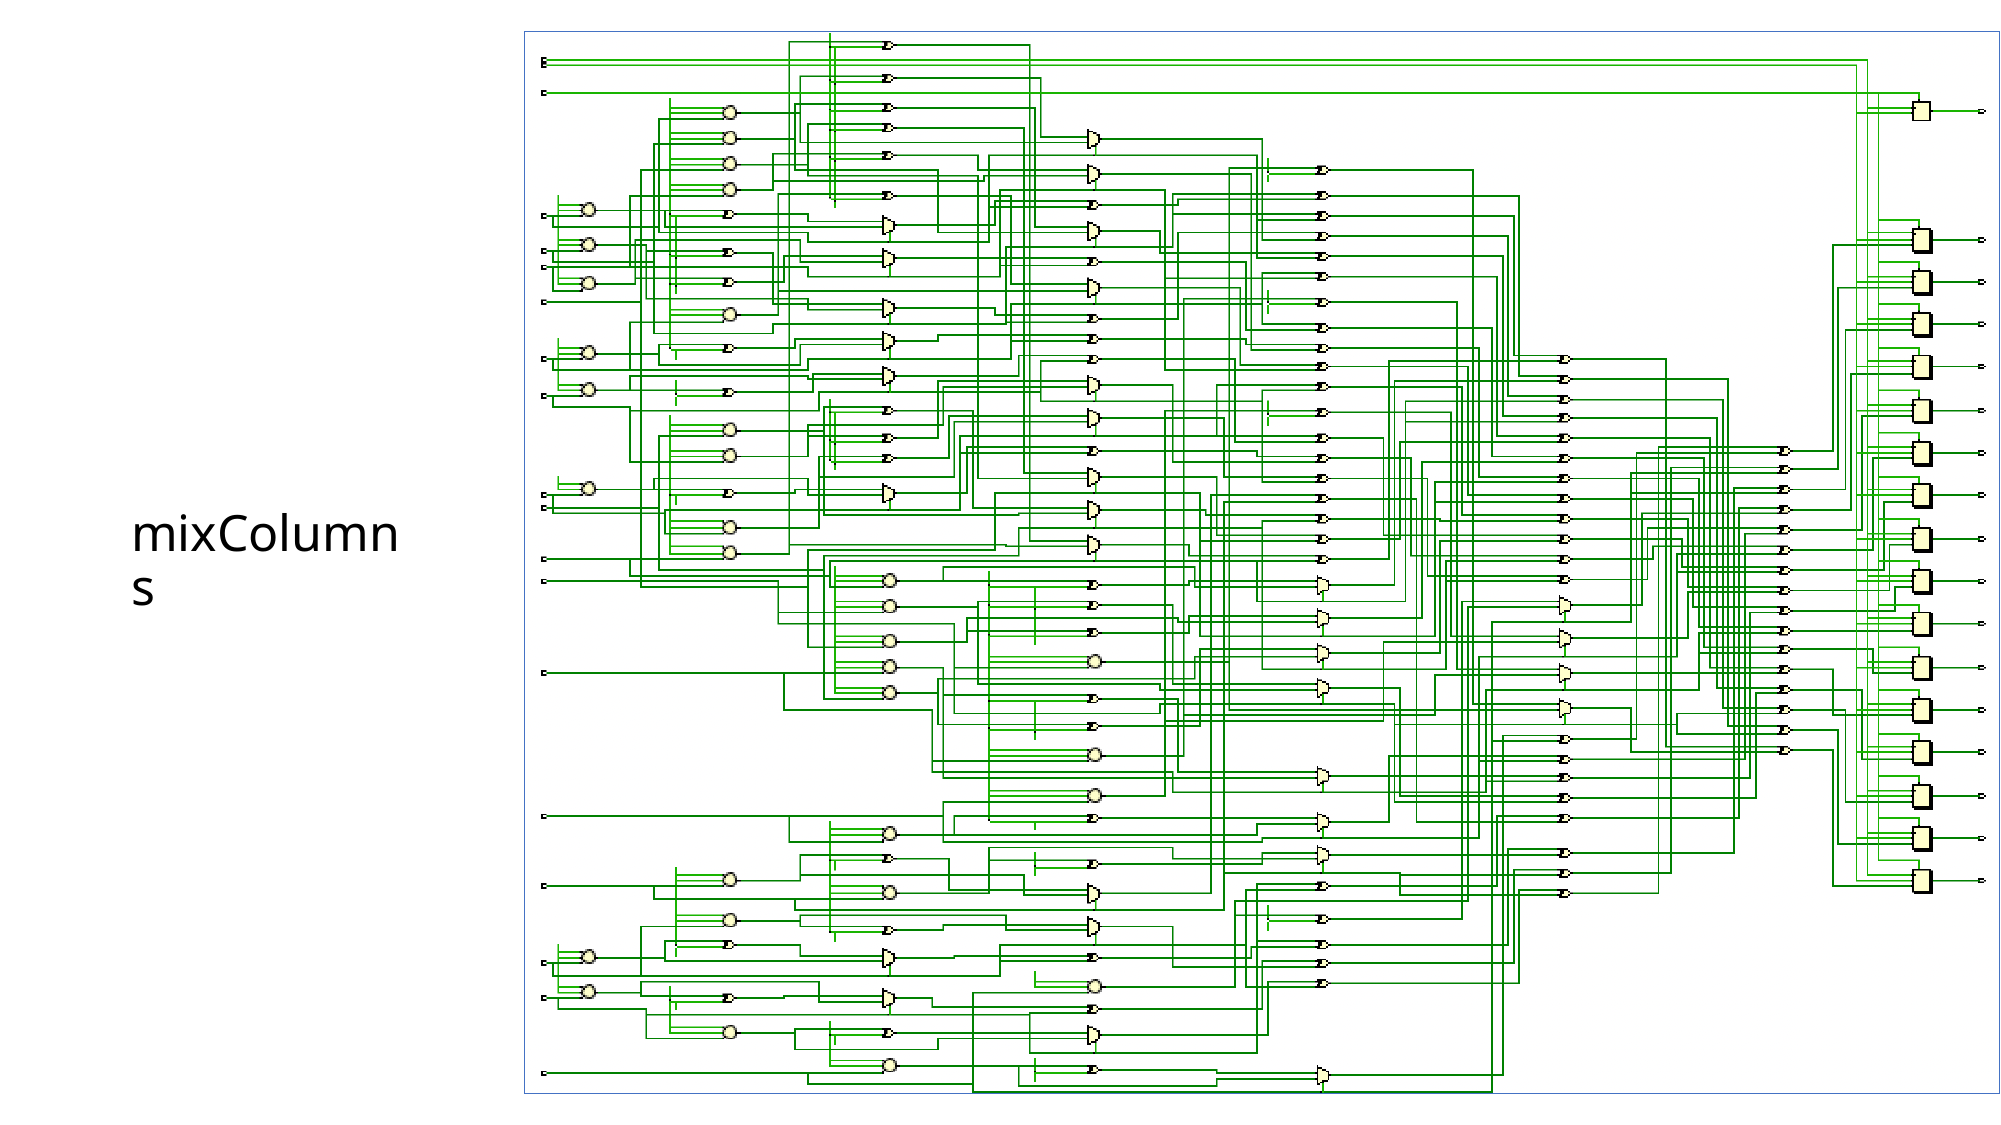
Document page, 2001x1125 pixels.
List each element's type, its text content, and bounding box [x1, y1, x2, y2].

title mixColumns [116, 453, 419, 672]
picture [524, 31, 2000, 1094]
